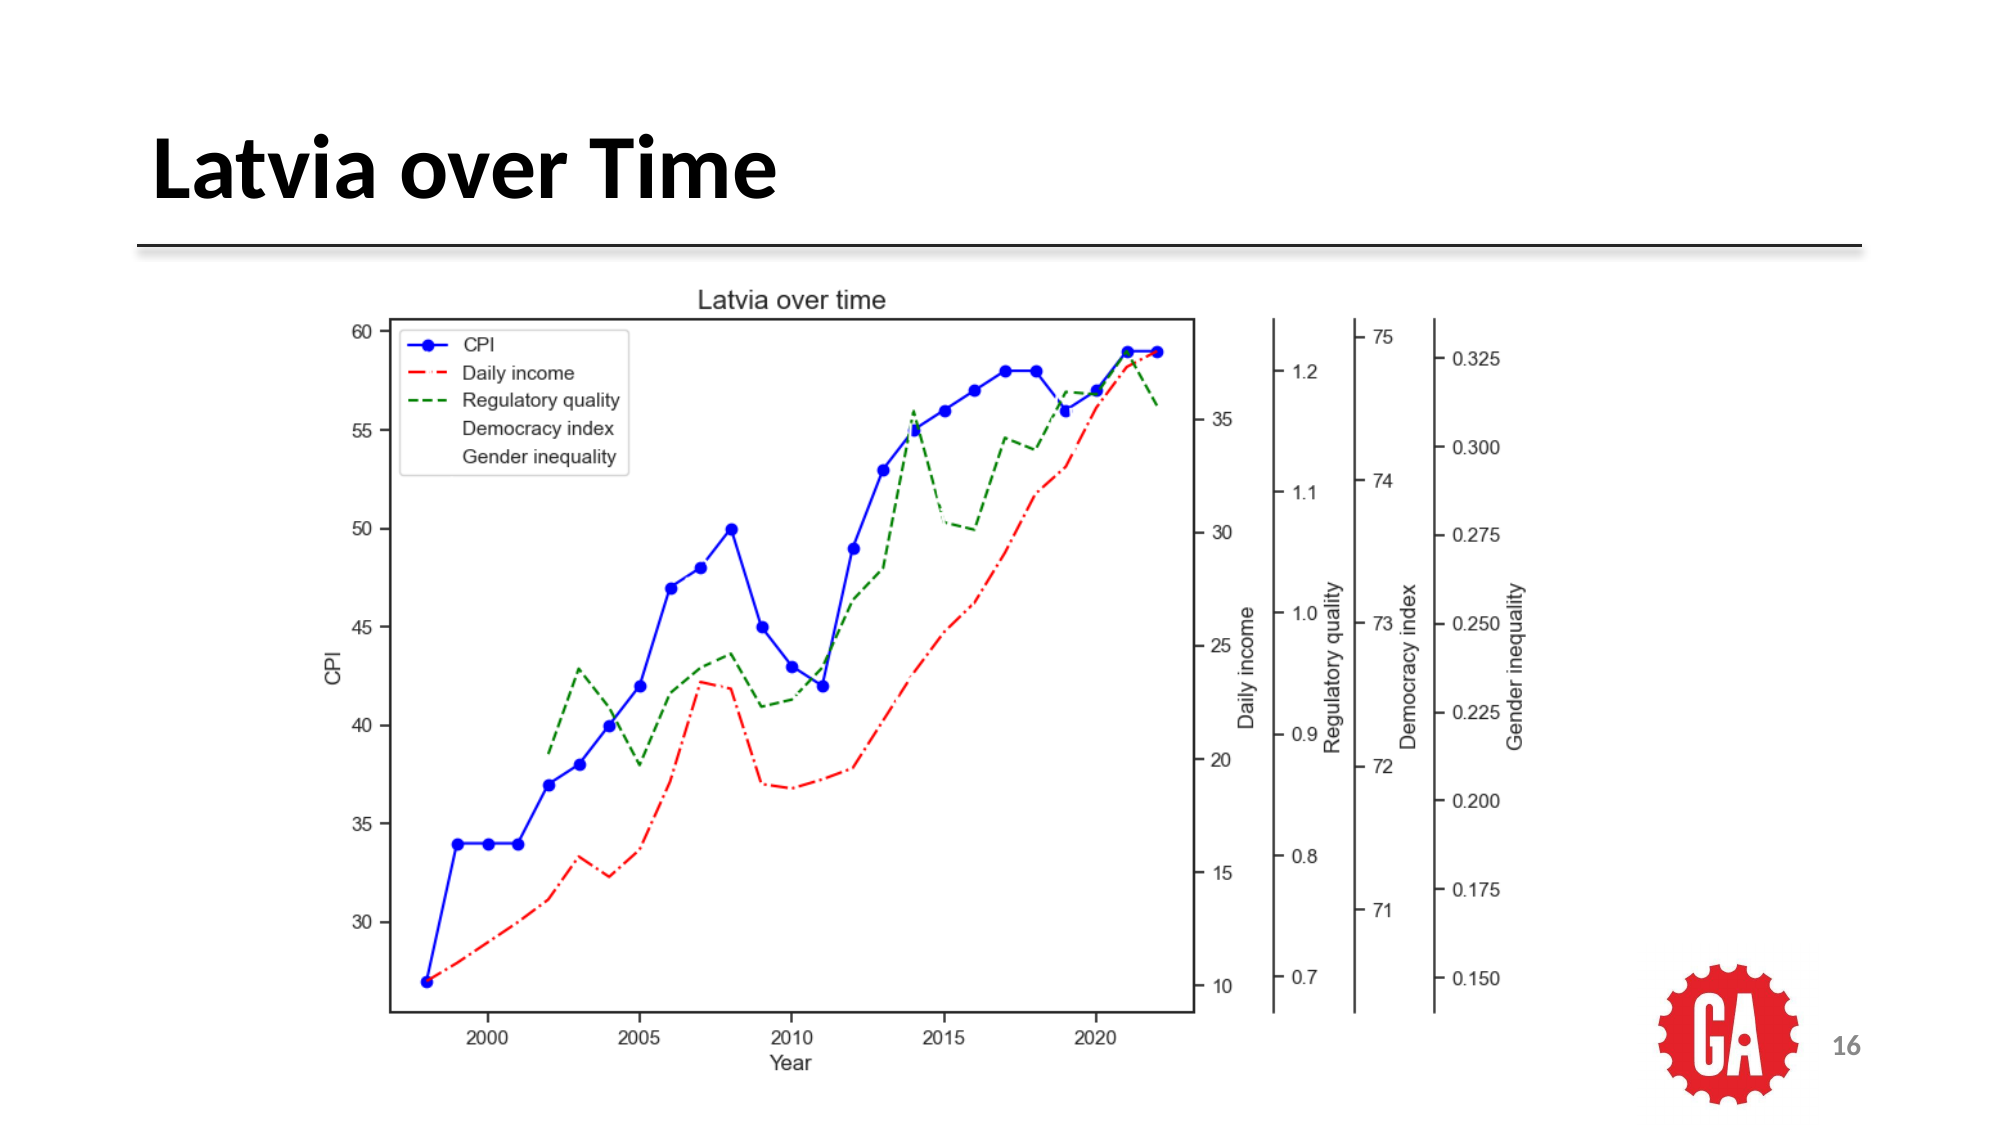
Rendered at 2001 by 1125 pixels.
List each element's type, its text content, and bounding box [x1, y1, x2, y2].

picture [312, 277, 1540, 1095]
picture [1637, 943, 1819, 1013]
picture [1637, 1074, 1819, 1125]
title Latvia over Time [137, 59, 1863, 278]
slide_number ‹#› [1545, 1013, 1877, 1074]
